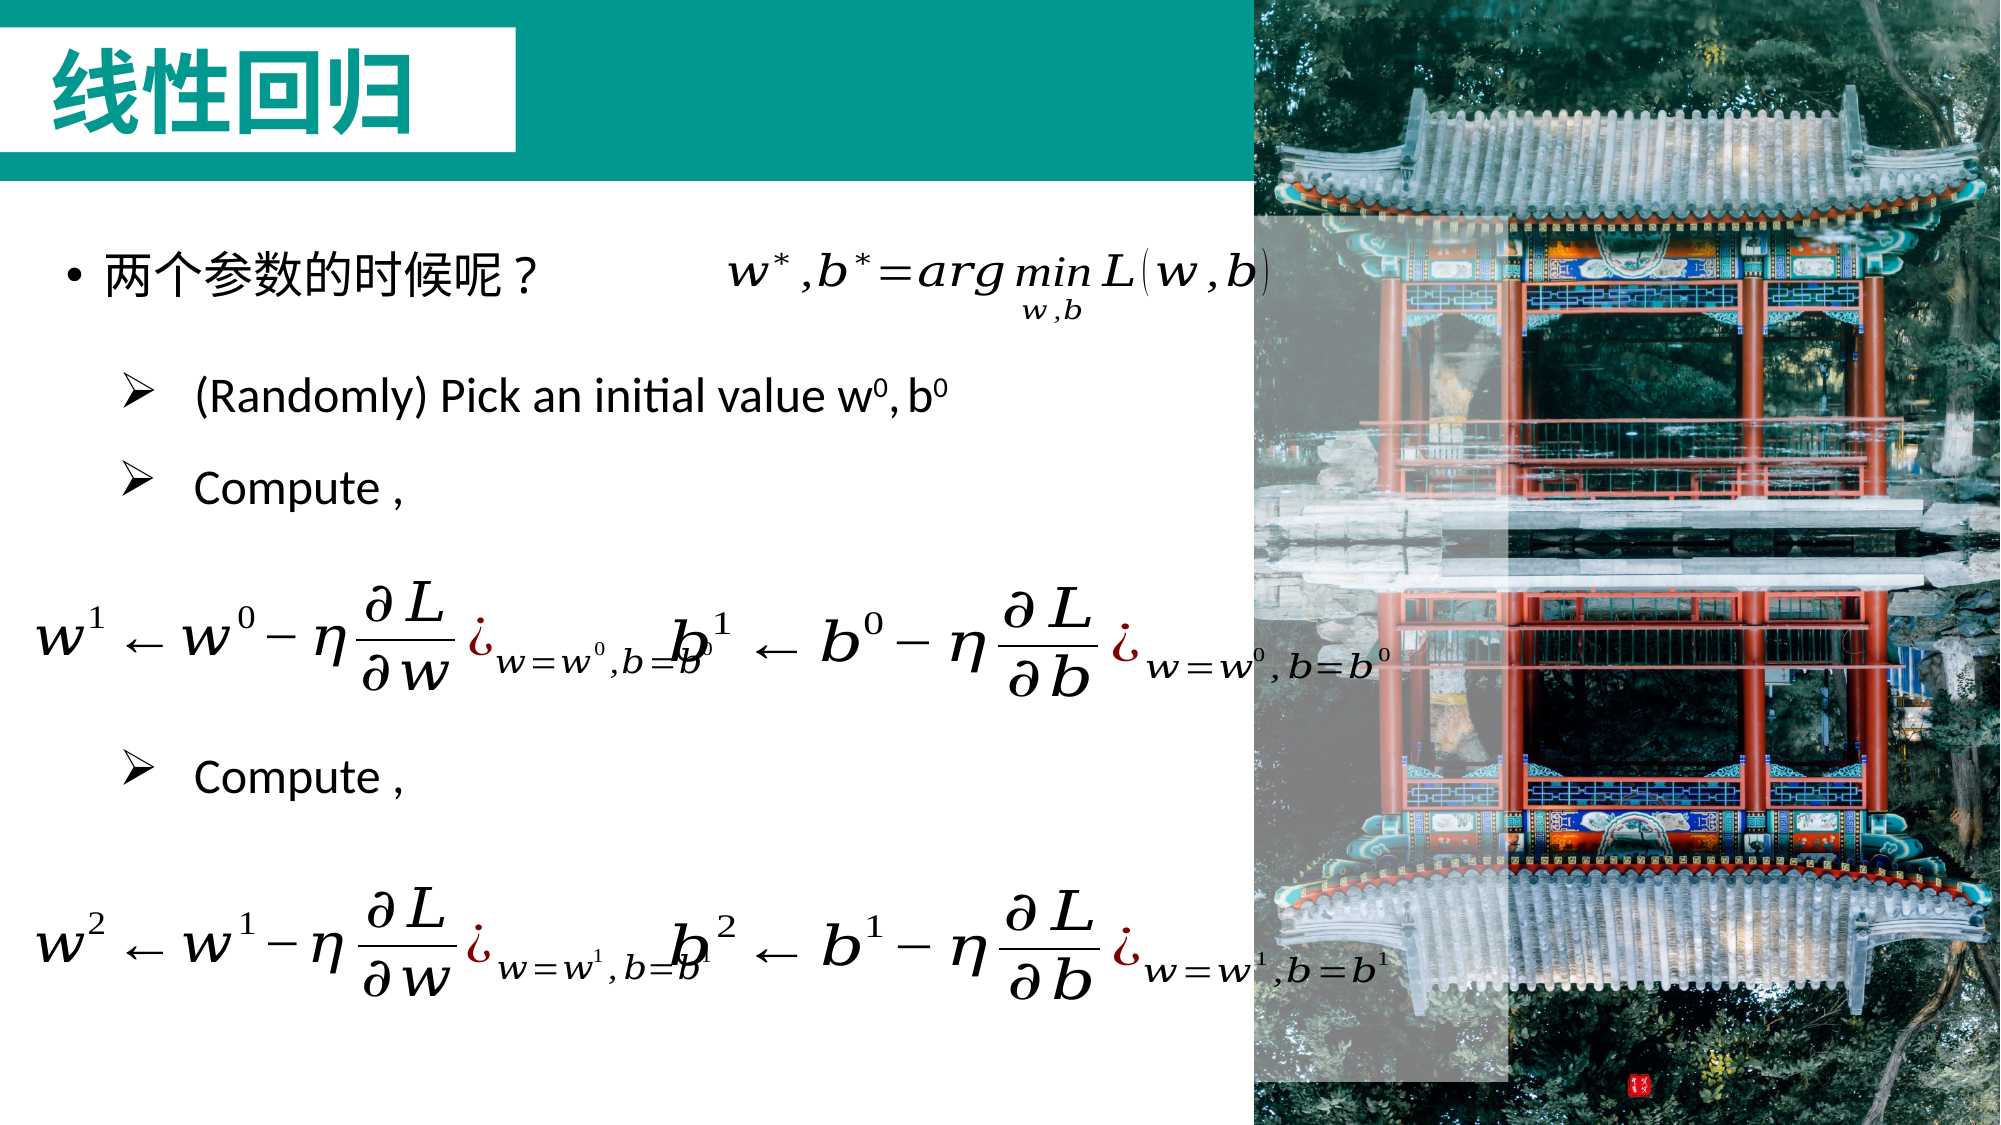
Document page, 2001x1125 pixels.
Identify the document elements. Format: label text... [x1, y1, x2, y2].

text_box 两个参数的时候呢? [50, 242, 1254, 957]
text_box [0, 0, 1254, 182]
picture [1254, 0, 2000, 1125]
text_box 线性回归 [0, 27, 516, 153]
text_box [33, 215, 1254, 1083]
text_box (Randomly) Pick an initial value w0, b0 [104, 355, 973, 439]
